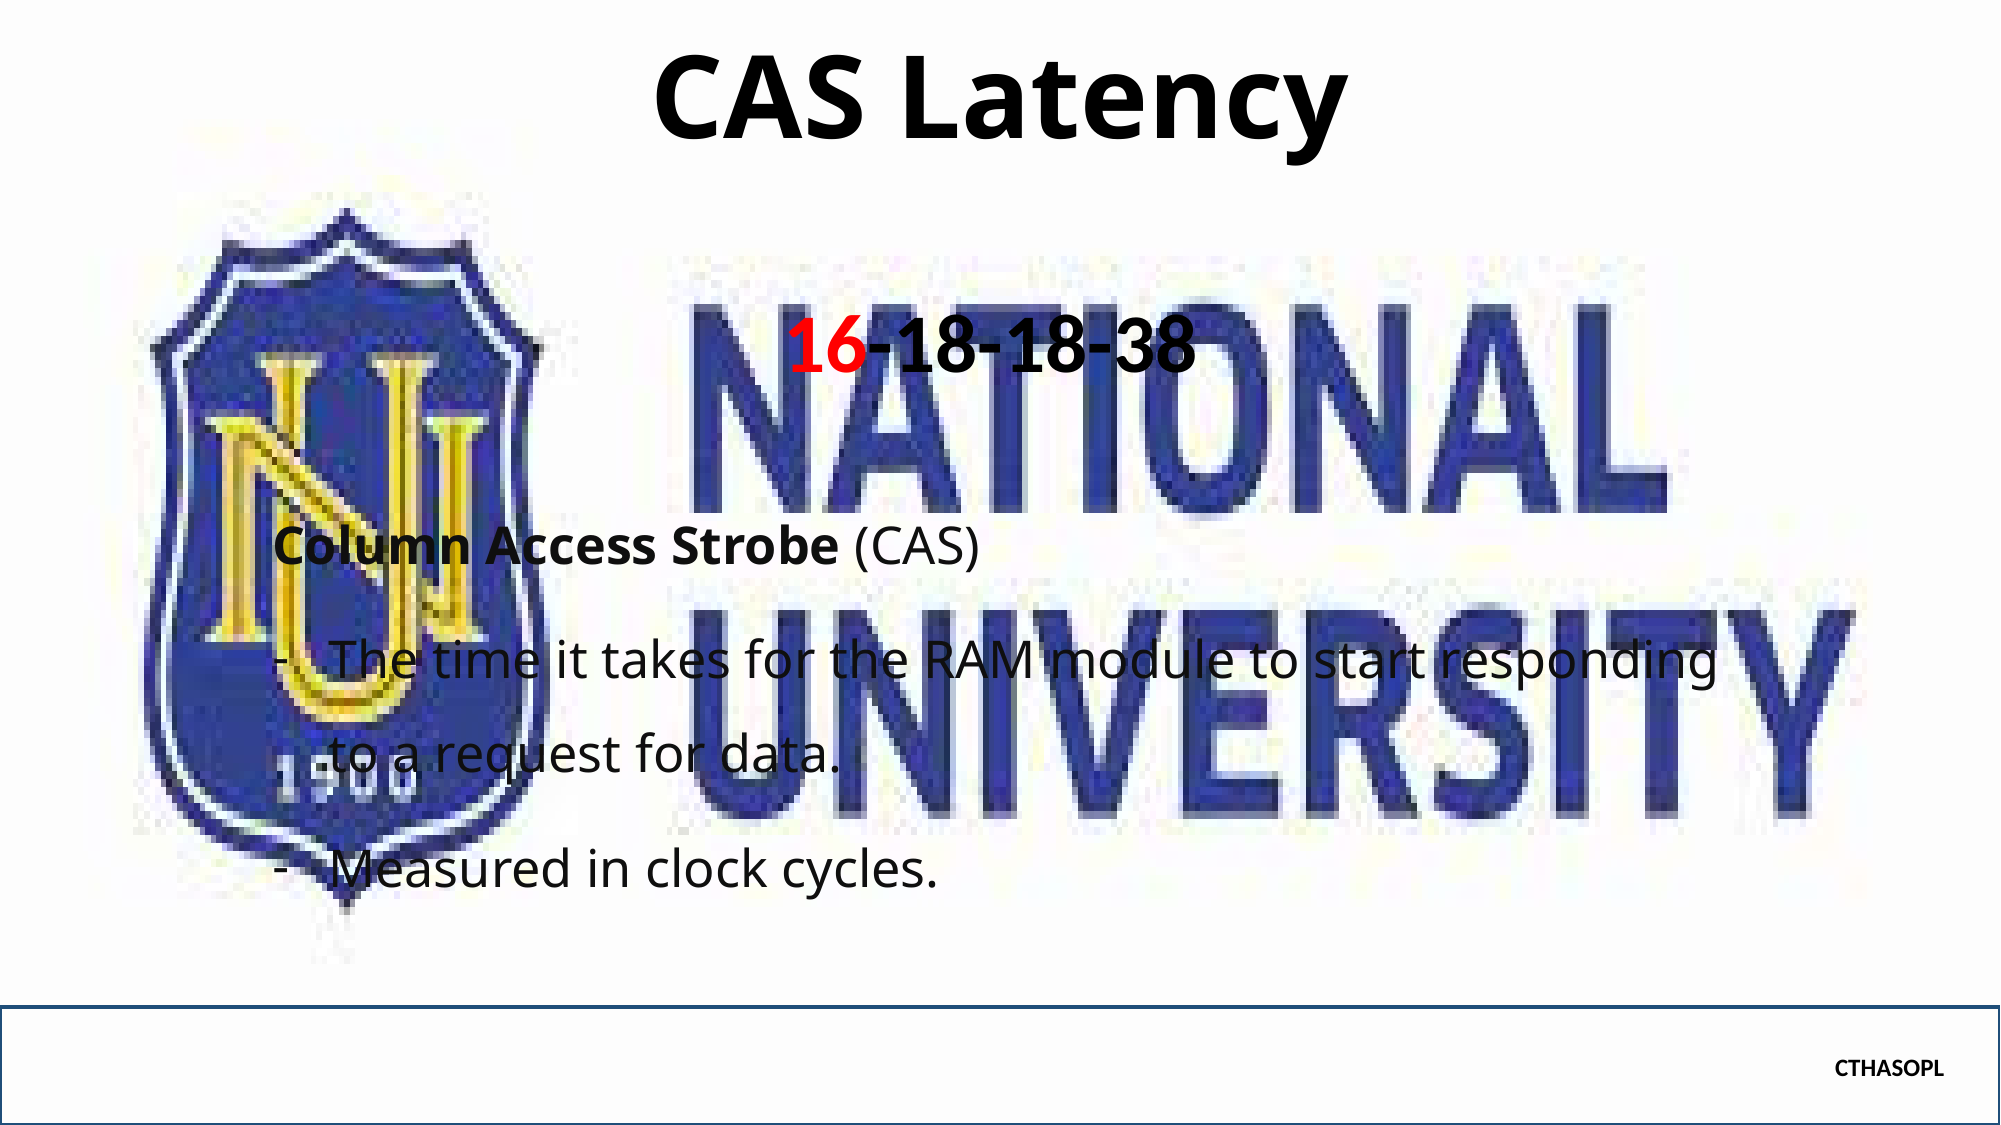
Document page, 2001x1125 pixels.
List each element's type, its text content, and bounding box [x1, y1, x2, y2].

text_box 16-18-18-38 [459, 281, 1541, 397]
title CAS Latency [249, 31, 1750, 172]
subtitle Column Access Strobe (CAS) The time it takes for the RAM module to start responding to a request for data. Measured in clock cycles. [257, 473, 1743, 889]
picture [0, 0, 2000, 1007]
footer CTHASOPL [0, 1007, 2000, 1125]
